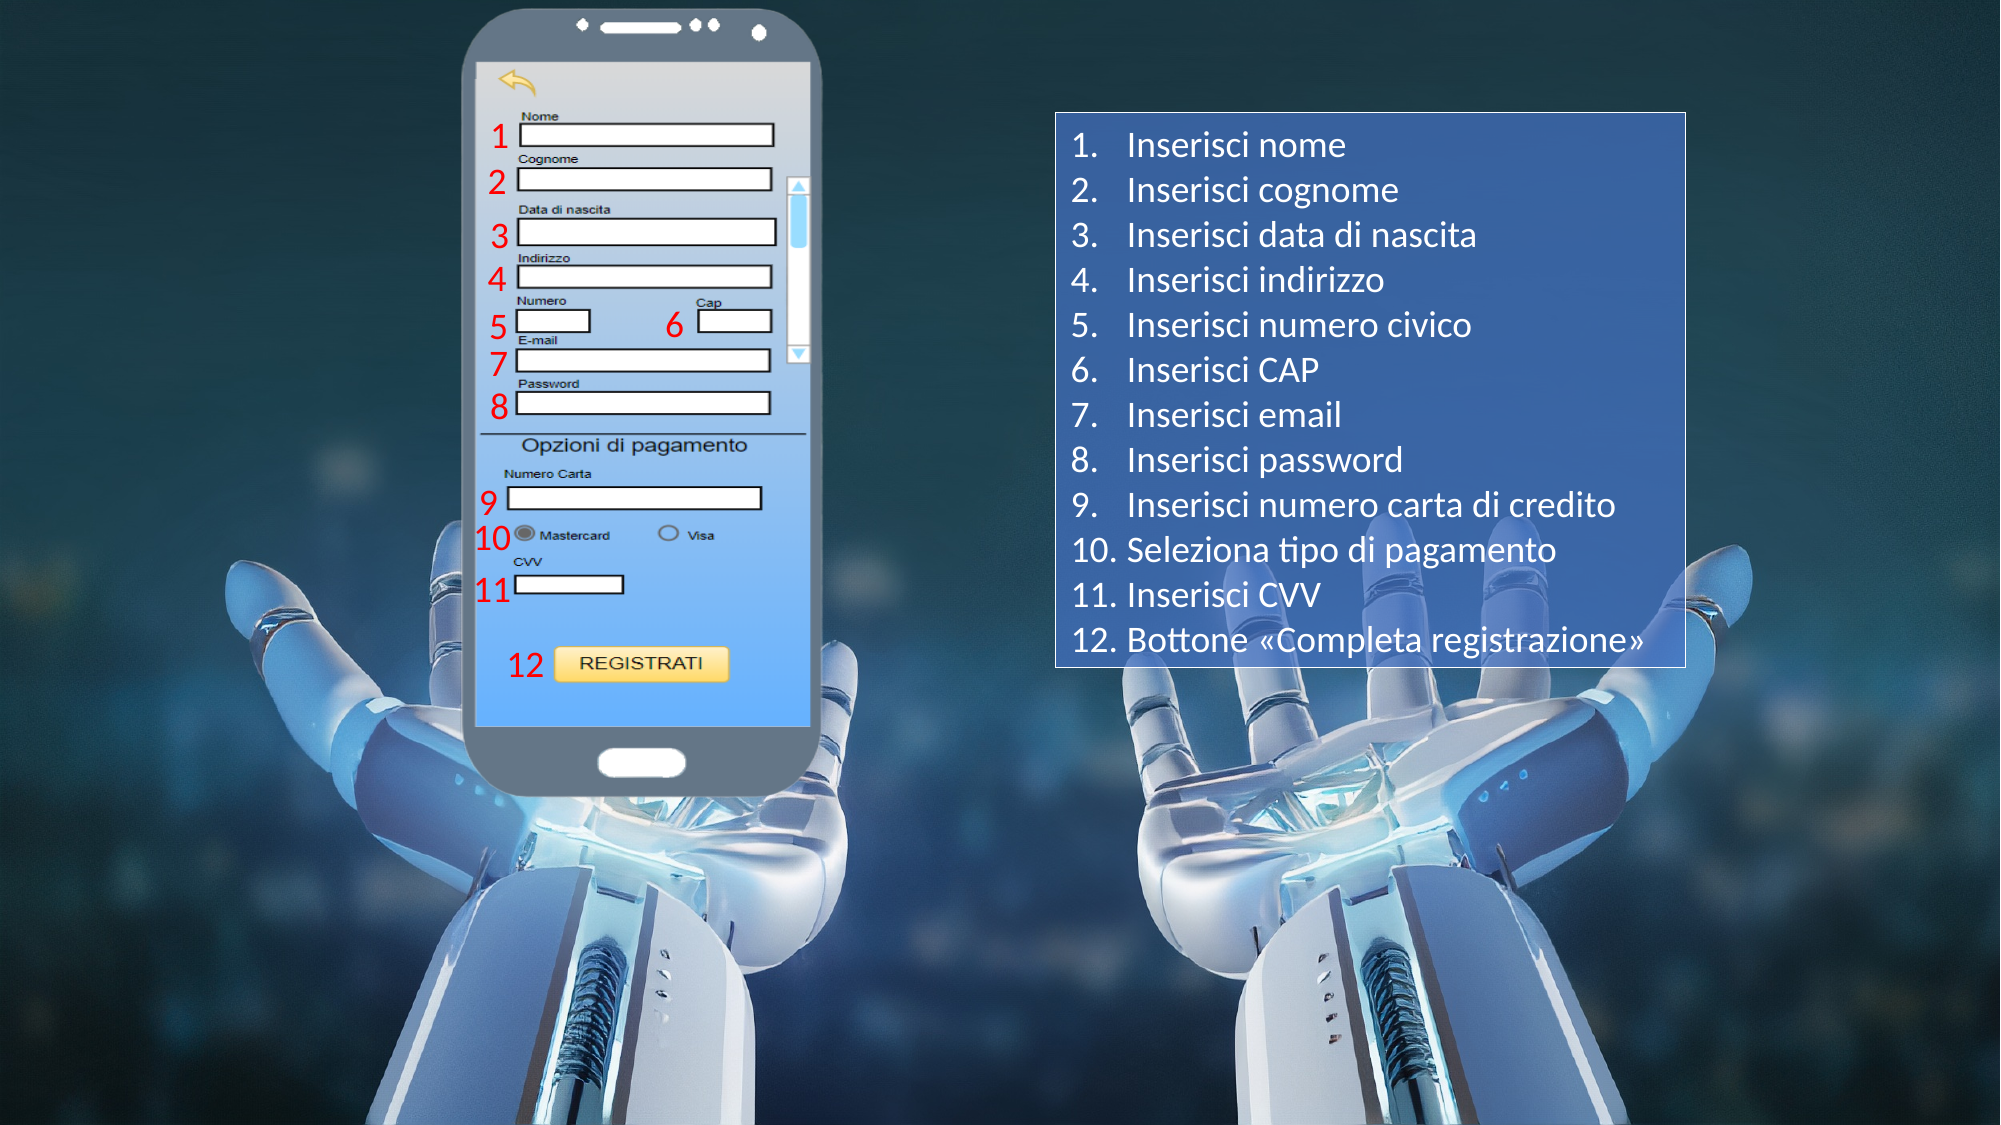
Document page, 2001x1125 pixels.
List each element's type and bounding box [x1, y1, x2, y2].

picture [436, 0, 833, 806]
list [0, 0, 2000, 1125]
